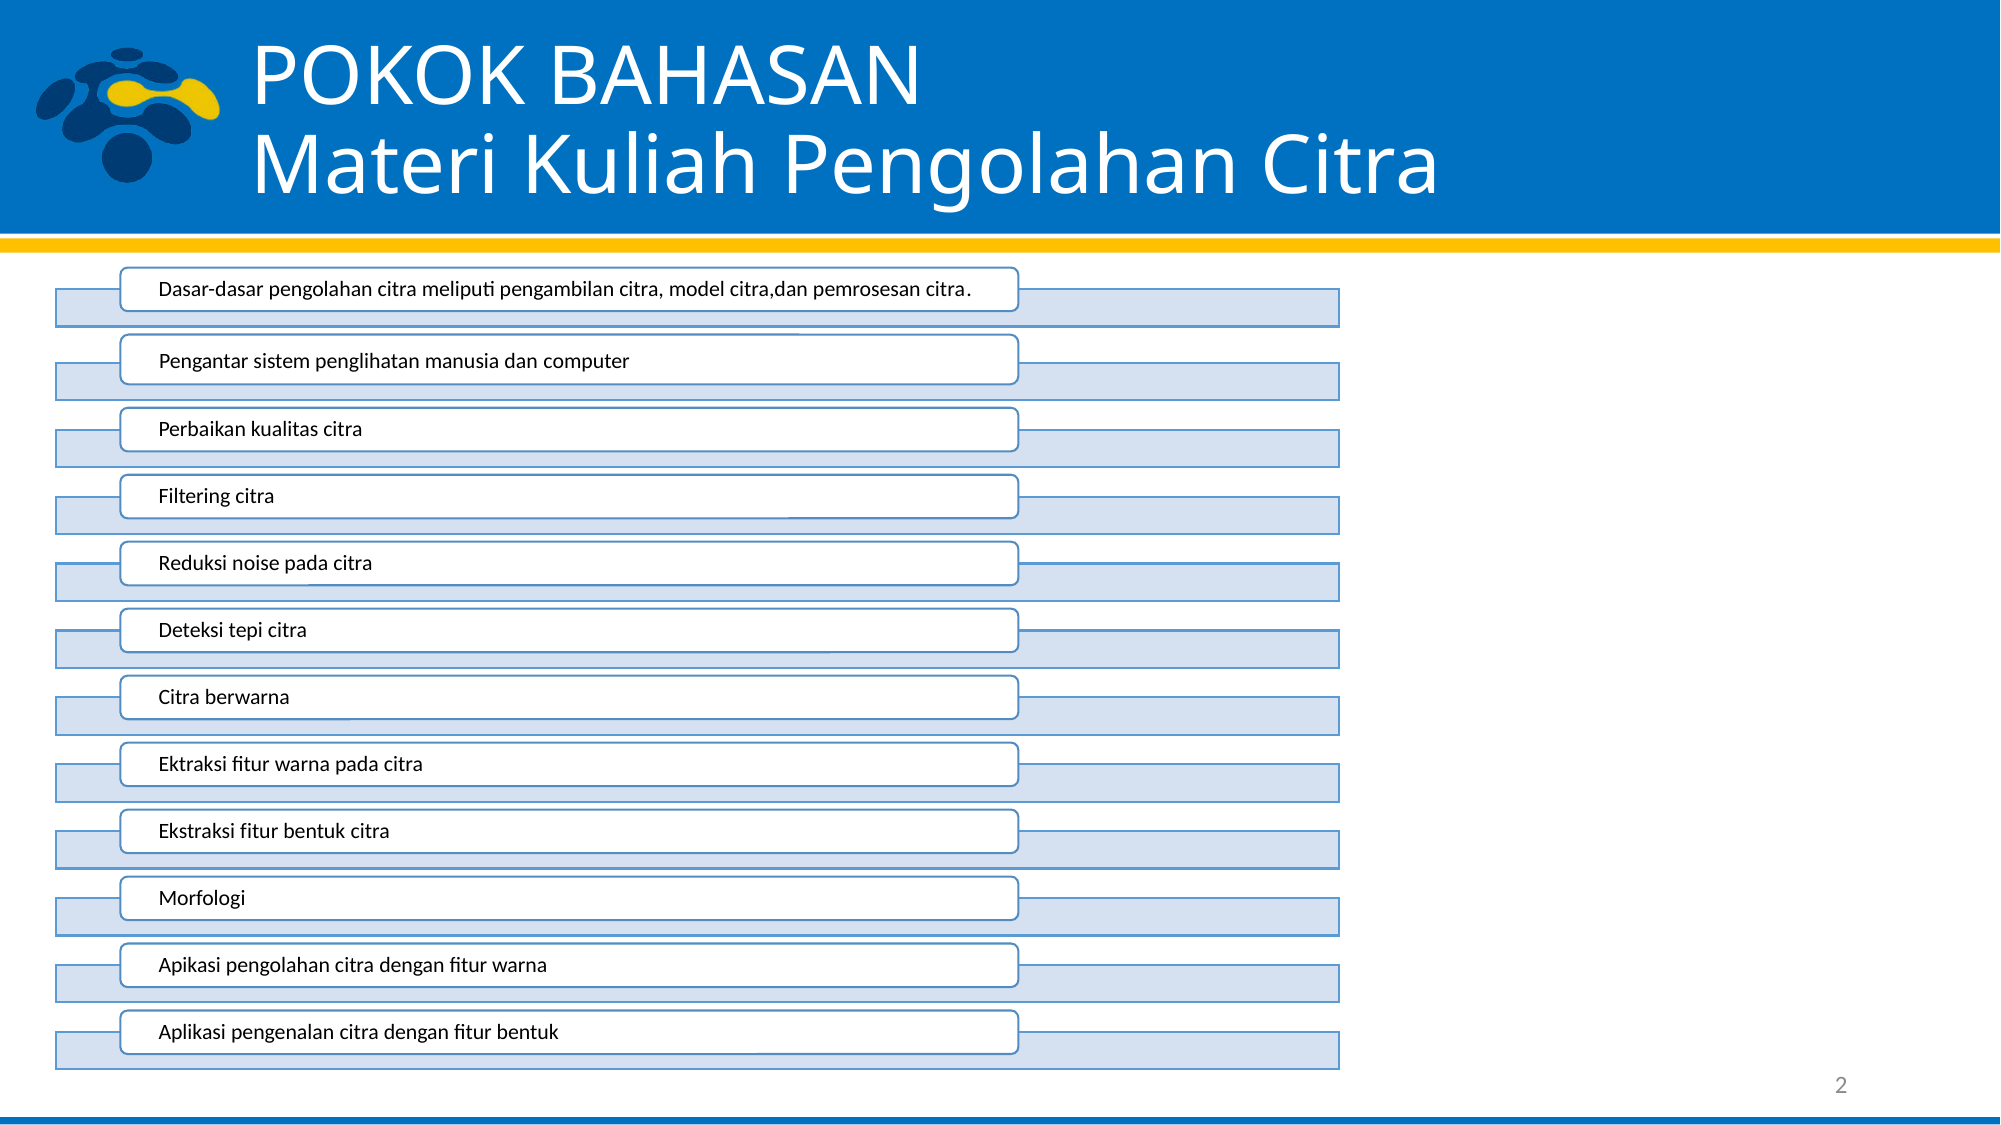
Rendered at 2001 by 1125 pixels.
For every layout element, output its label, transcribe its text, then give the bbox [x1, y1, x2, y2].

picture [32, 42, 222, 187]
slide_number 2 [1412, 1053, 1863, 1114]
title POKOK BAHASAN Materi Kuliah Pengolahan Citra [235, 26, 1926, 219]
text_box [56, 246, 1339, 1091]
